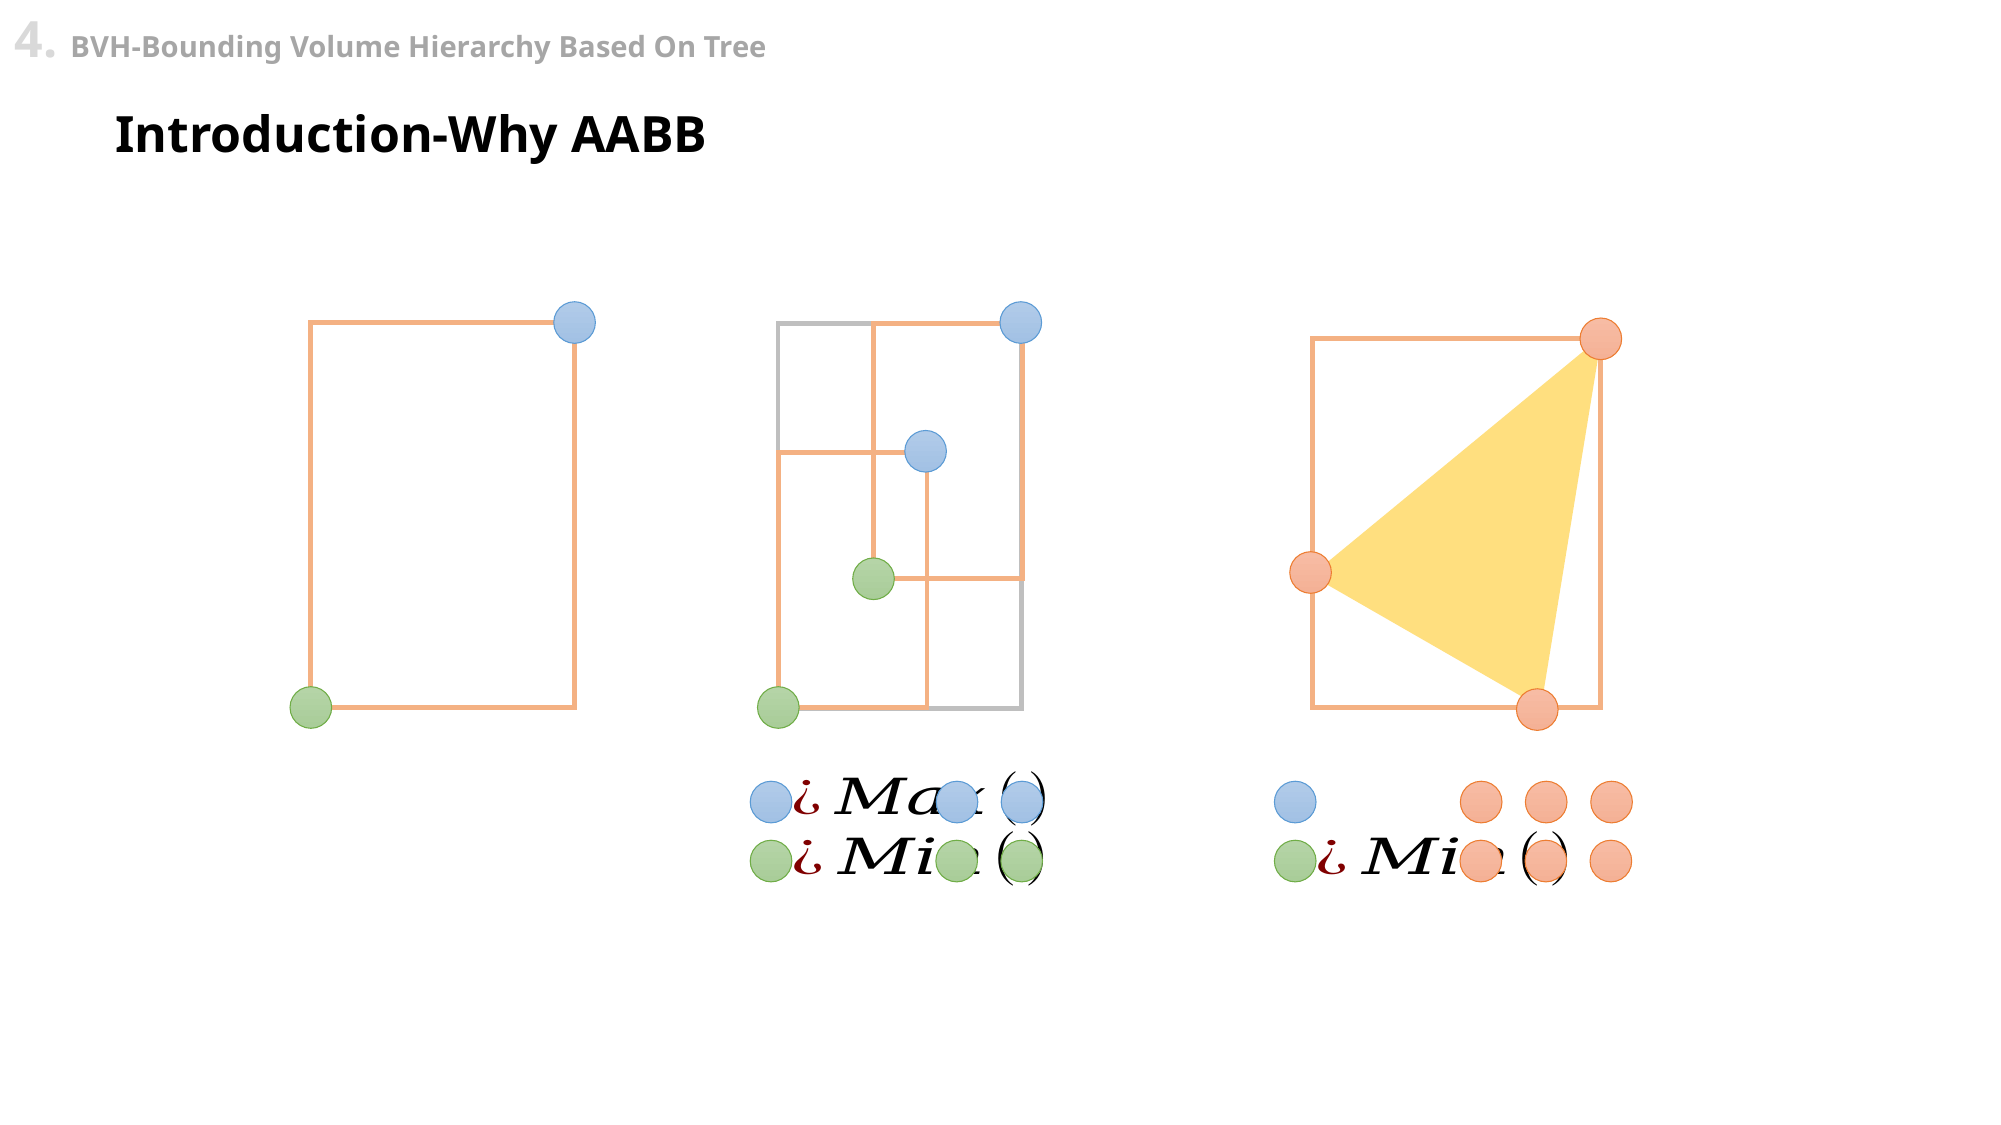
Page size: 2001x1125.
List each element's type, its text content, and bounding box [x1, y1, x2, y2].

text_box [289, 301, 1710, 888]
text_box Introduction-Why AABB [100, 95, 1900, 171]
text_box 4. BVH-Bounding Volume Hierarchy Based On Tree [0, 0, 1799, 110]
